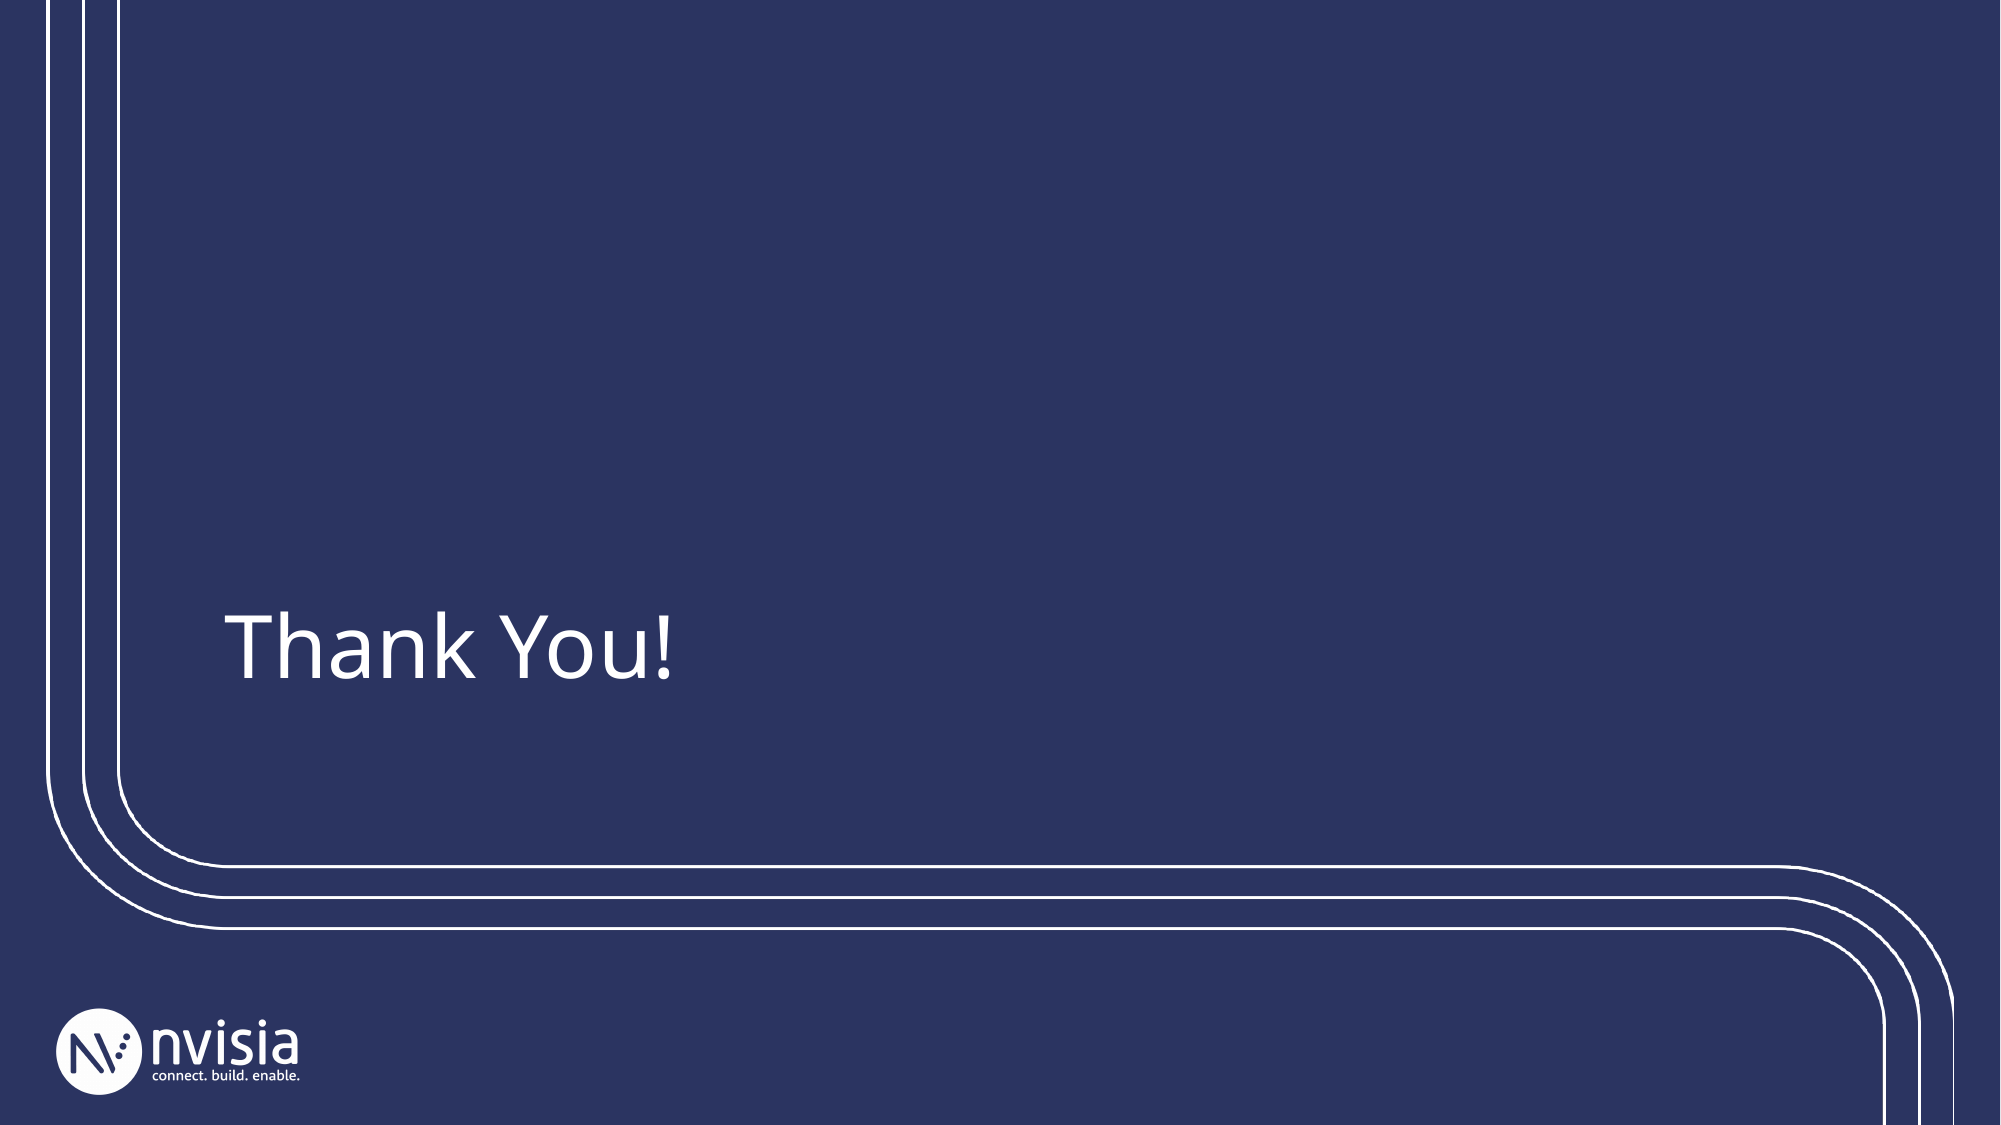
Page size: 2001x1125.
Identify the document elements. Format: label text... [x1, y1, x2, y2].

title Thank You! [209, 237, 1935, 705]
picture [46, 1003, 309, 1103]
